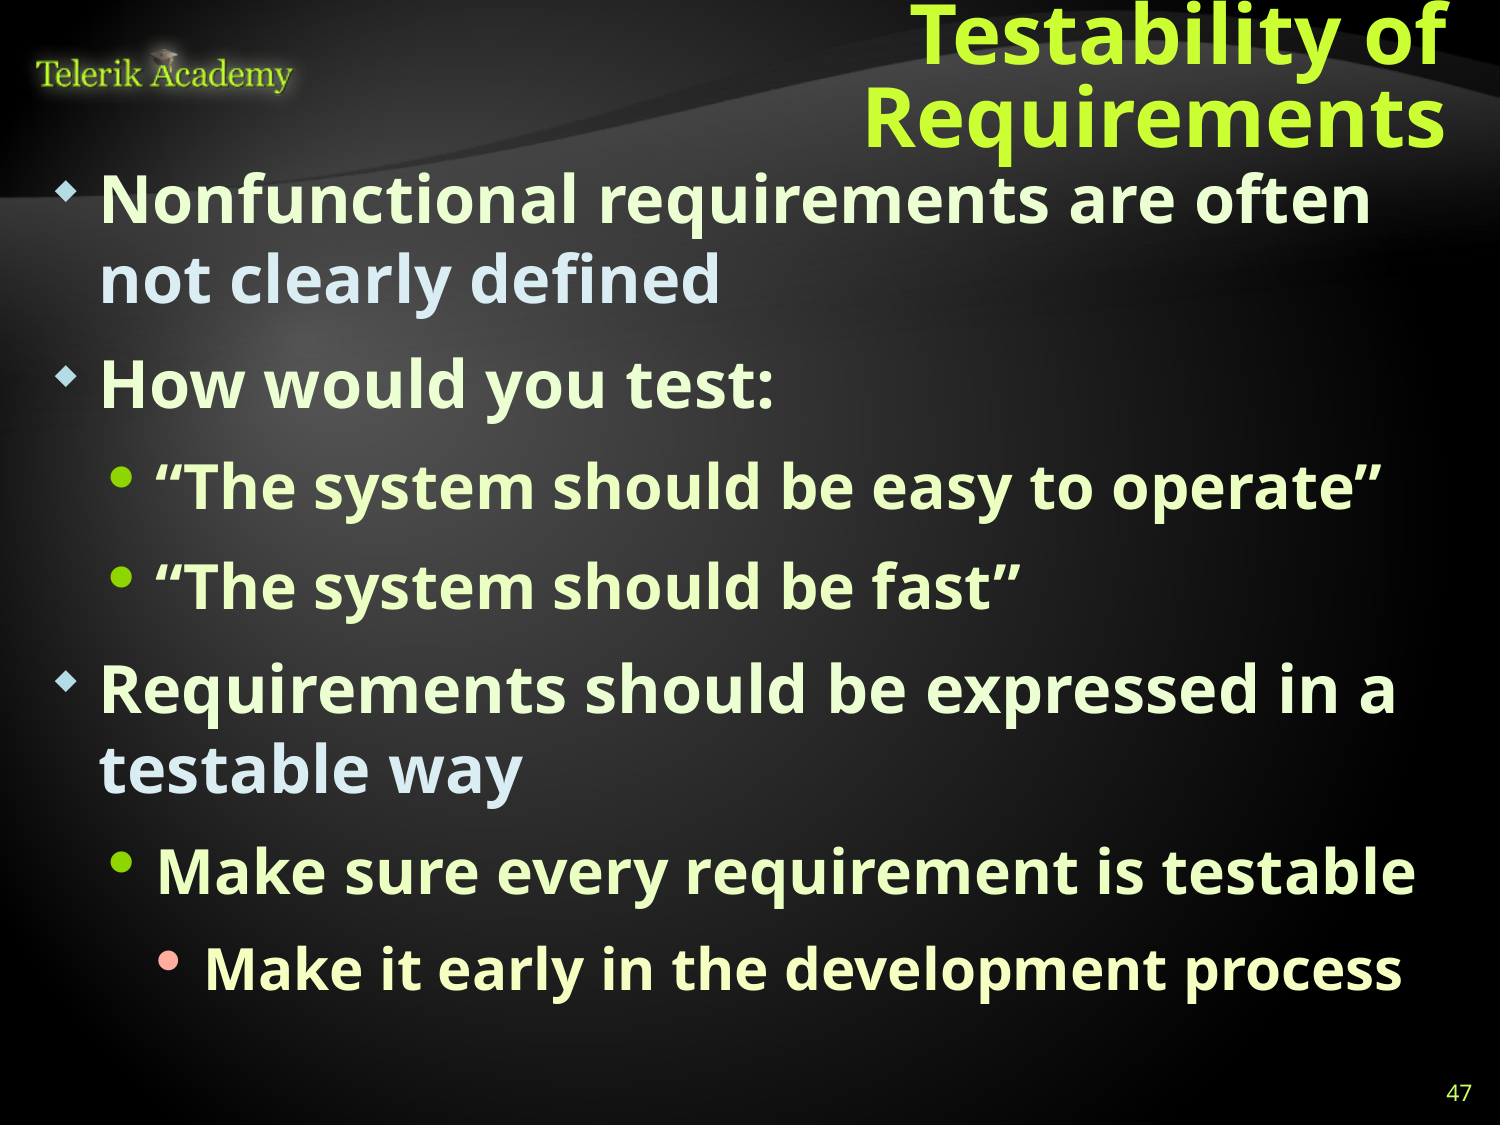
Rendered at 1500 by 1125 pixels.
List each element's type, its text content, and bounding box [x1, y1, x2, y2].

title Testability of Requirements [300, 12, 1463, 149]
slide_number 47 [1412, 1074, 1488, 1113]
picture [0, 0, 1500, 1125]
list Nonfunctional requirements are often not clearly defined How would you test: “The system should be easy to operate” “The system should be fast” Requirements should be expressed in a testable way Make sure every requirement is testable Make it early in the development process [37, 149, 1463, 1100]
